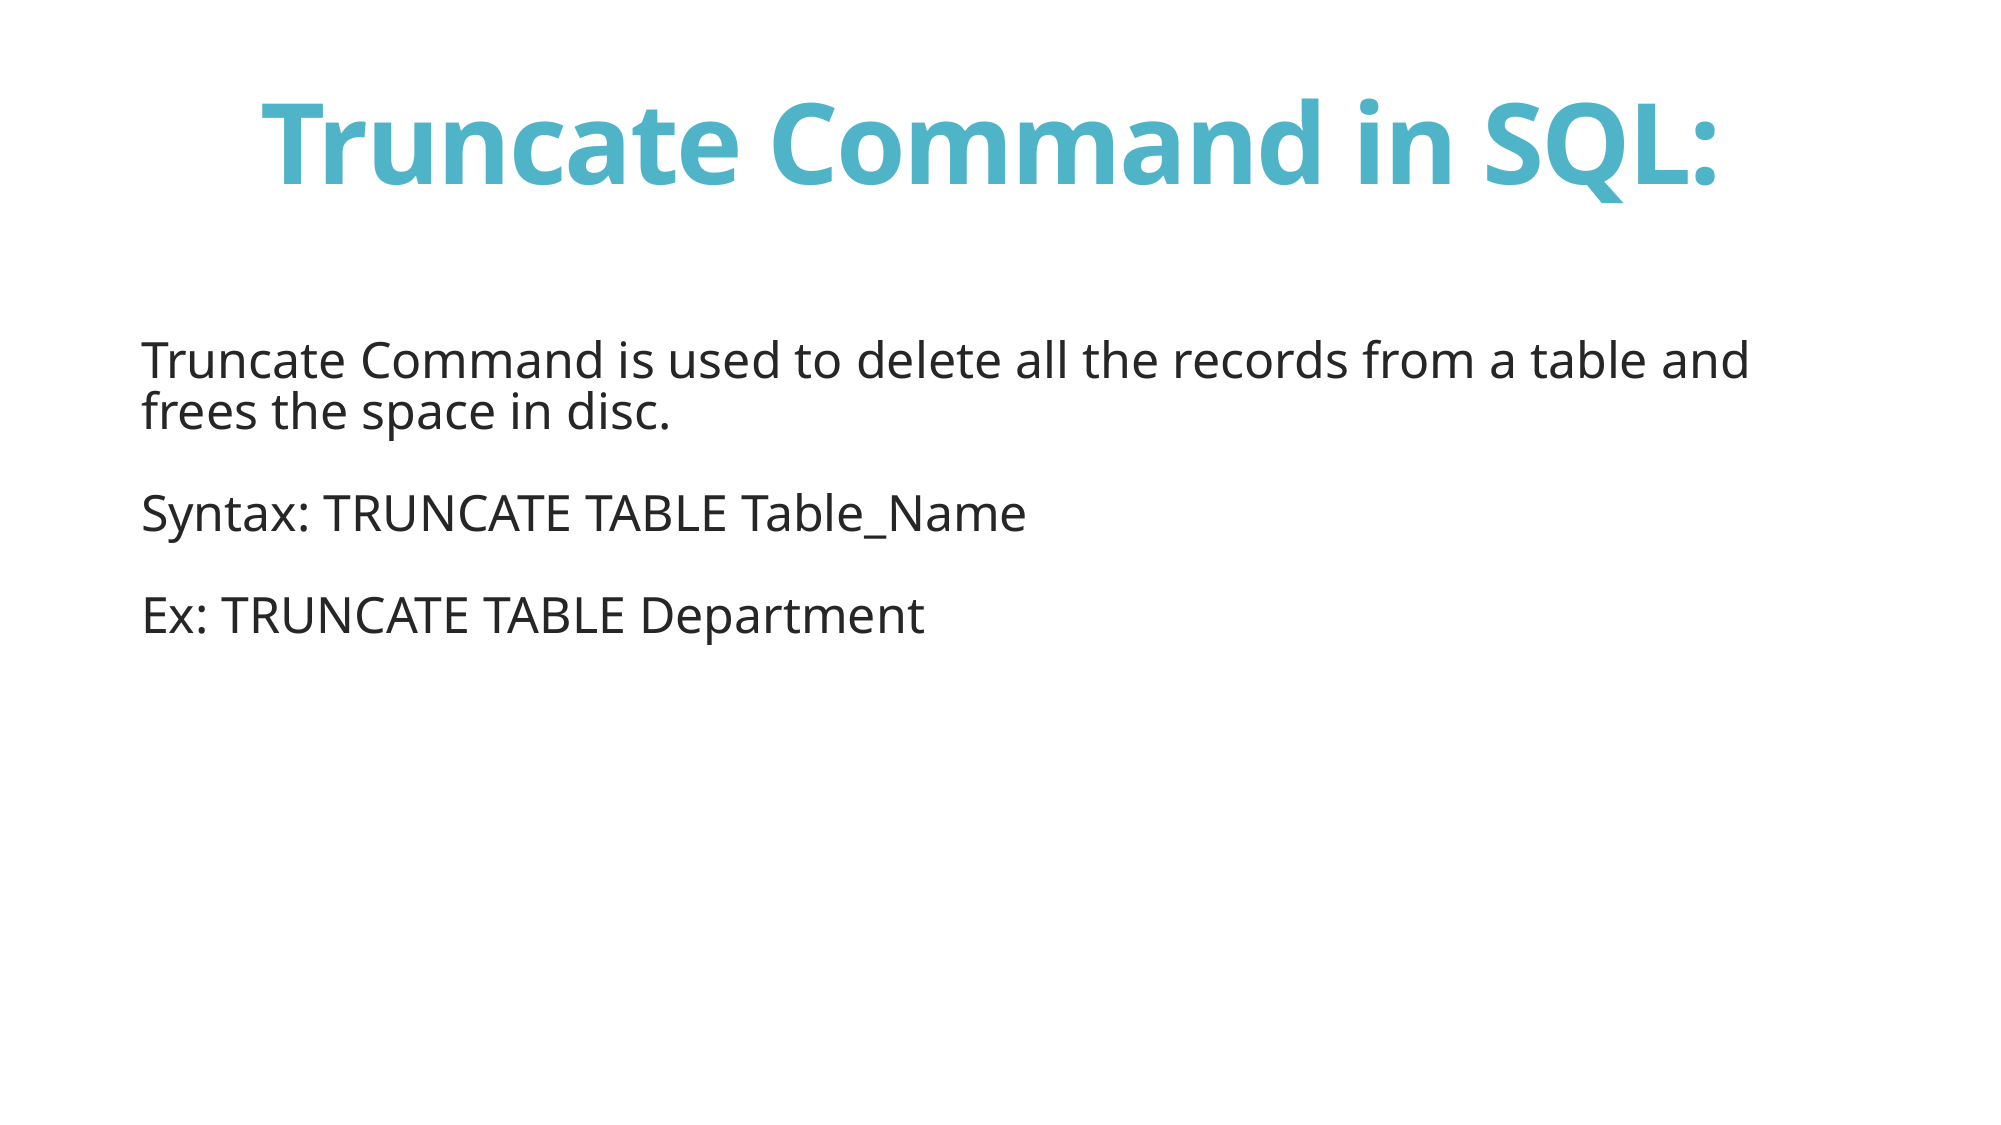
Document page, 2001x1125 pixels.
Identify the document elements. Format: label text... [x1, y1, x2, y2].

title Truncate Command in SQL: [107, 81, 1875, 354]
list Truncate Command is used to delete all the records from a table and frees the space in disc. Syntax: TRUNCATE TABLE Table_Name Ex: TRUNCATE TABLE Department [111, 329, 1876, 948]
